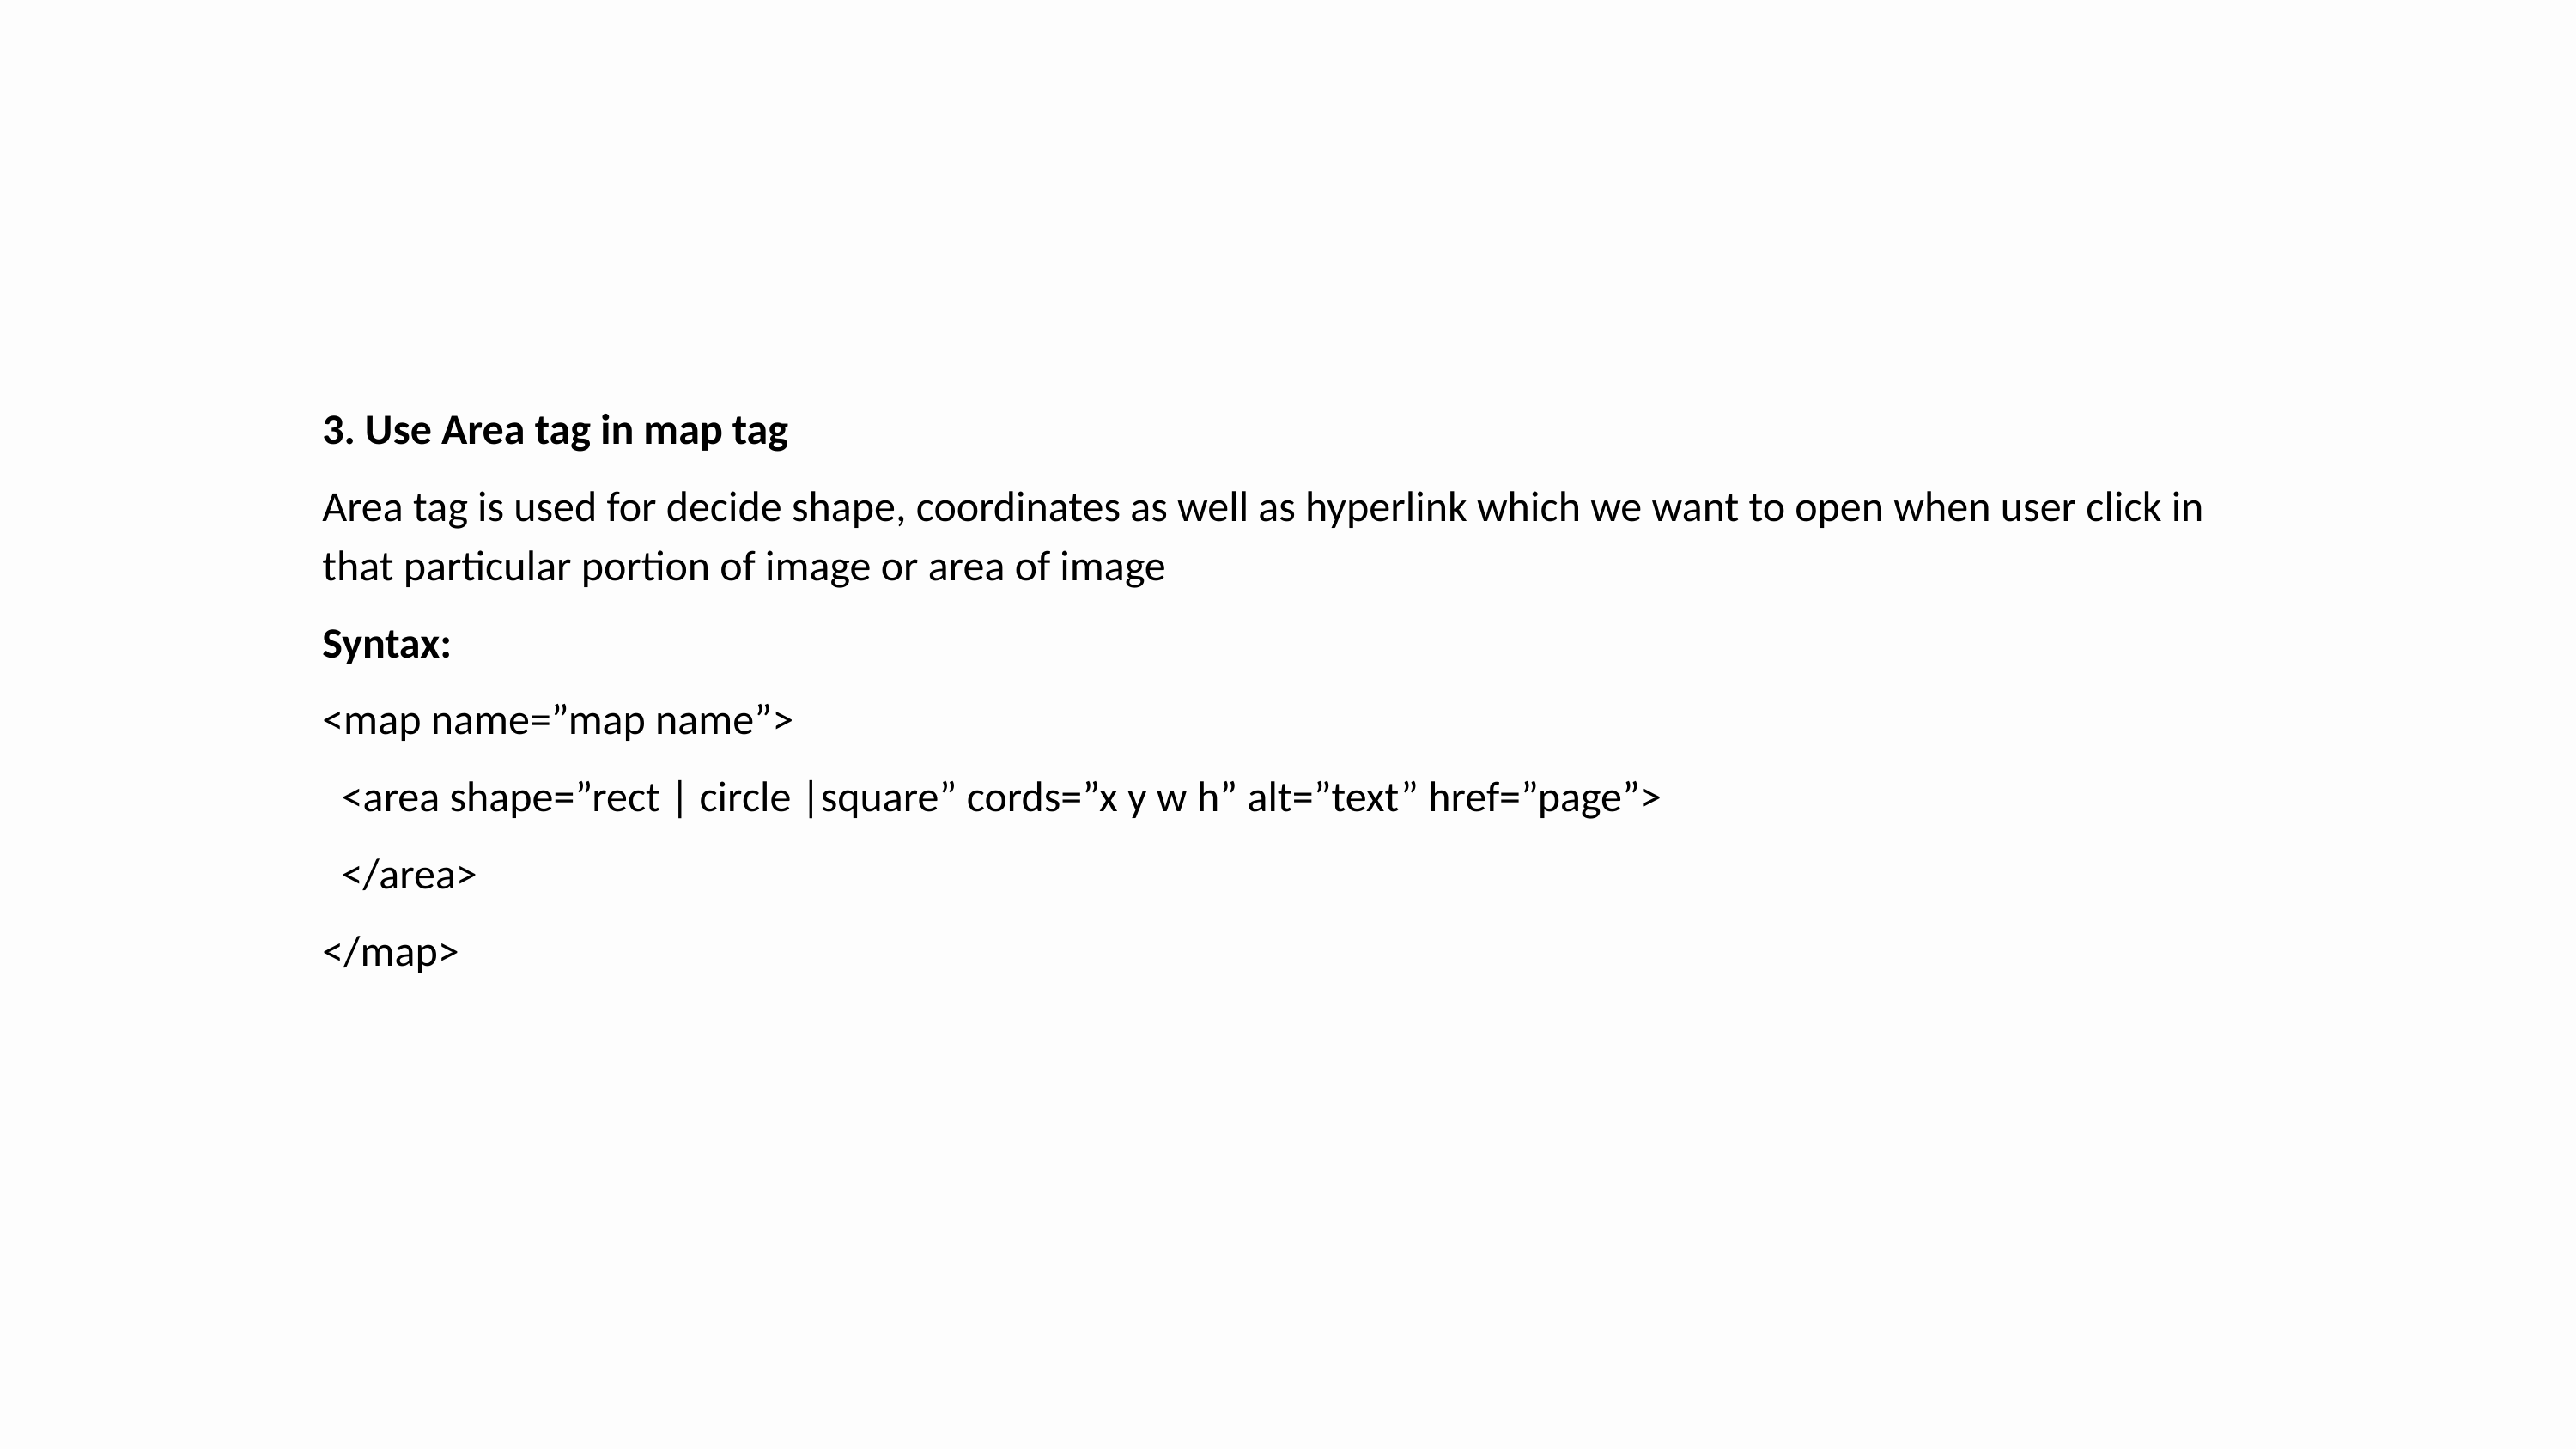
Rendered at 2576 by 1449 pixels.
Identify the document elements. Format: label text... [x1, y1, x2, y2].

text_box 3. Use Area tag in map tag Area tag is used for decide shape, coordinates as well as hyperlink which we want to open when user click in that particular portion of image or area of image Syntax: <map name=”map name”> <area shape=”rect | circle |square” cords=”x y w h” alt=”text” href=”page”> </area> </map> [309, 387, 2267, 1058]
